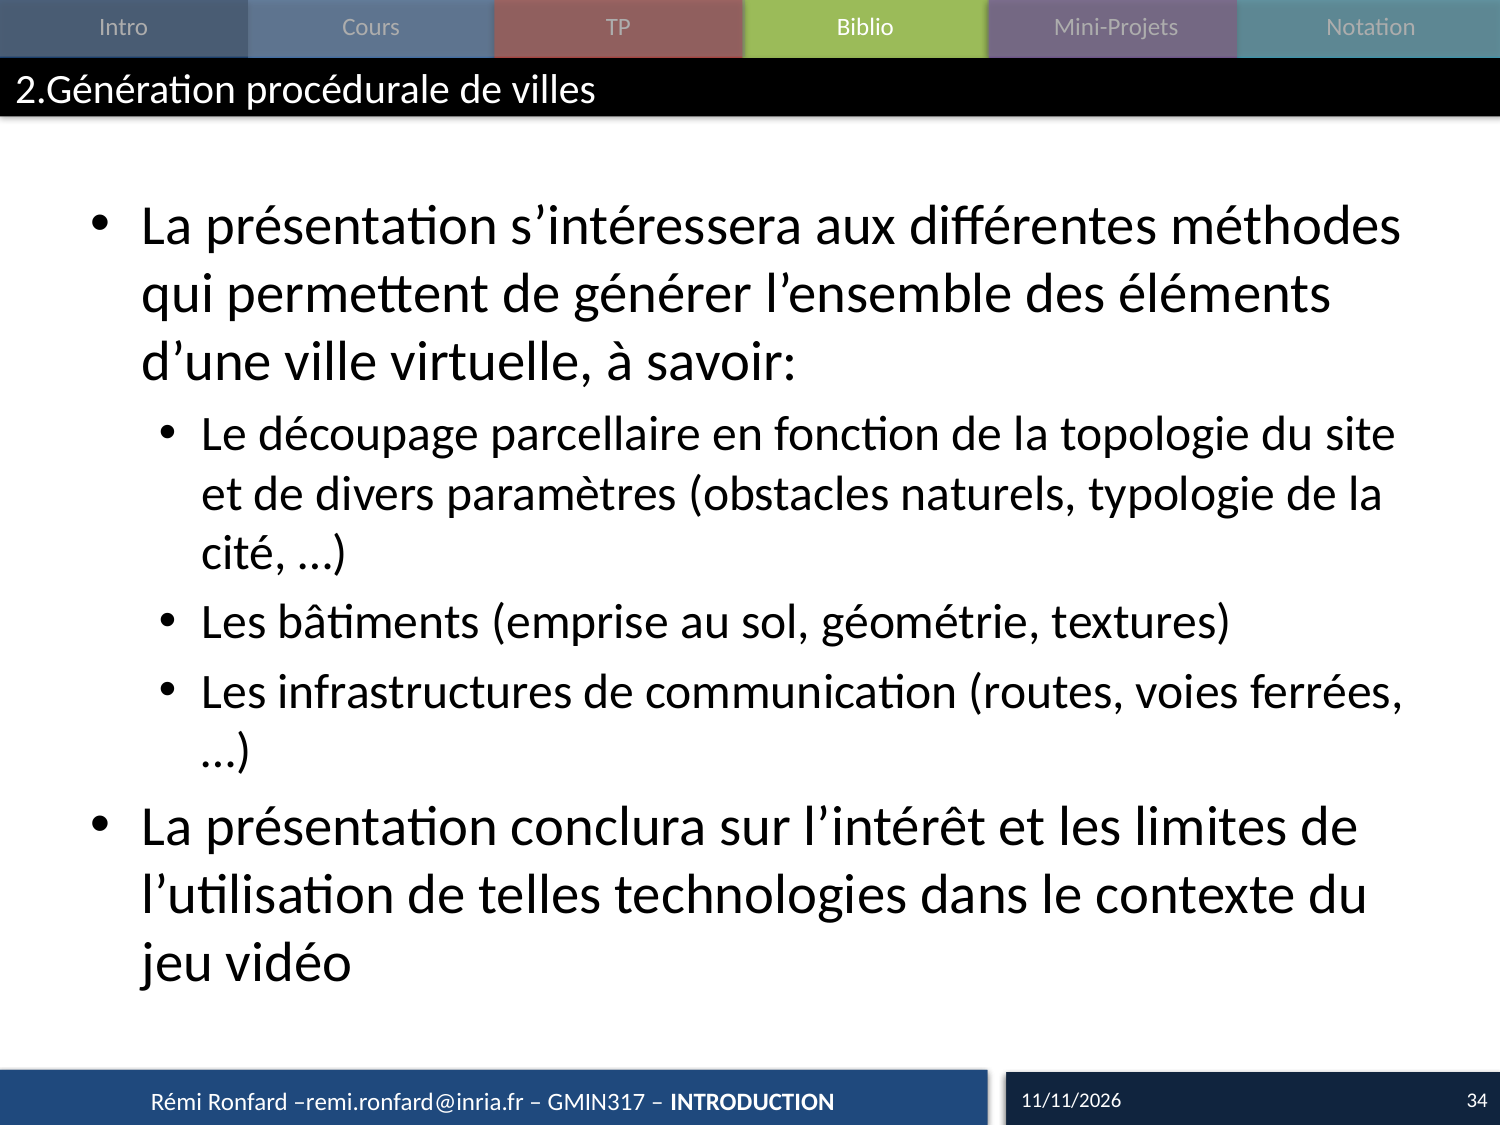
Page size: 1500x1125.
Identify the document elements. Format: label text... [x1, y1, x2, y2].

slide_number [1006, 1070, 1153, 1125]
footer Rémi Ronfard –remi.ronfard@inria.fr – GMIN317 – INTRODUCTION [0, 1072, 988, 1125]
title 2.Génération procédurale de villes [0, 58, 1500, 117]
list La présentation s’intéressera aux différentes méthodes qui permettent de générer l’ensemble des éléments d’une ville virtuelle, à savoir: Le découpage parcellaire en fonction de la topologie du site et de divers paramètres (obstacles naturels, typologie de la cité, …) Les bâtiments (emprise au sol, géométrie, textures) Les infrastructures de communication (routes, voies ferrées, …) La présentation conclura sur l’intérêt et les limites de l’utilisation de telles technologies dans le contexte du jeu vidéo [75, 179, 1425, 1005]
slide_number 34 [1153, 1071, 1500, 1125]
